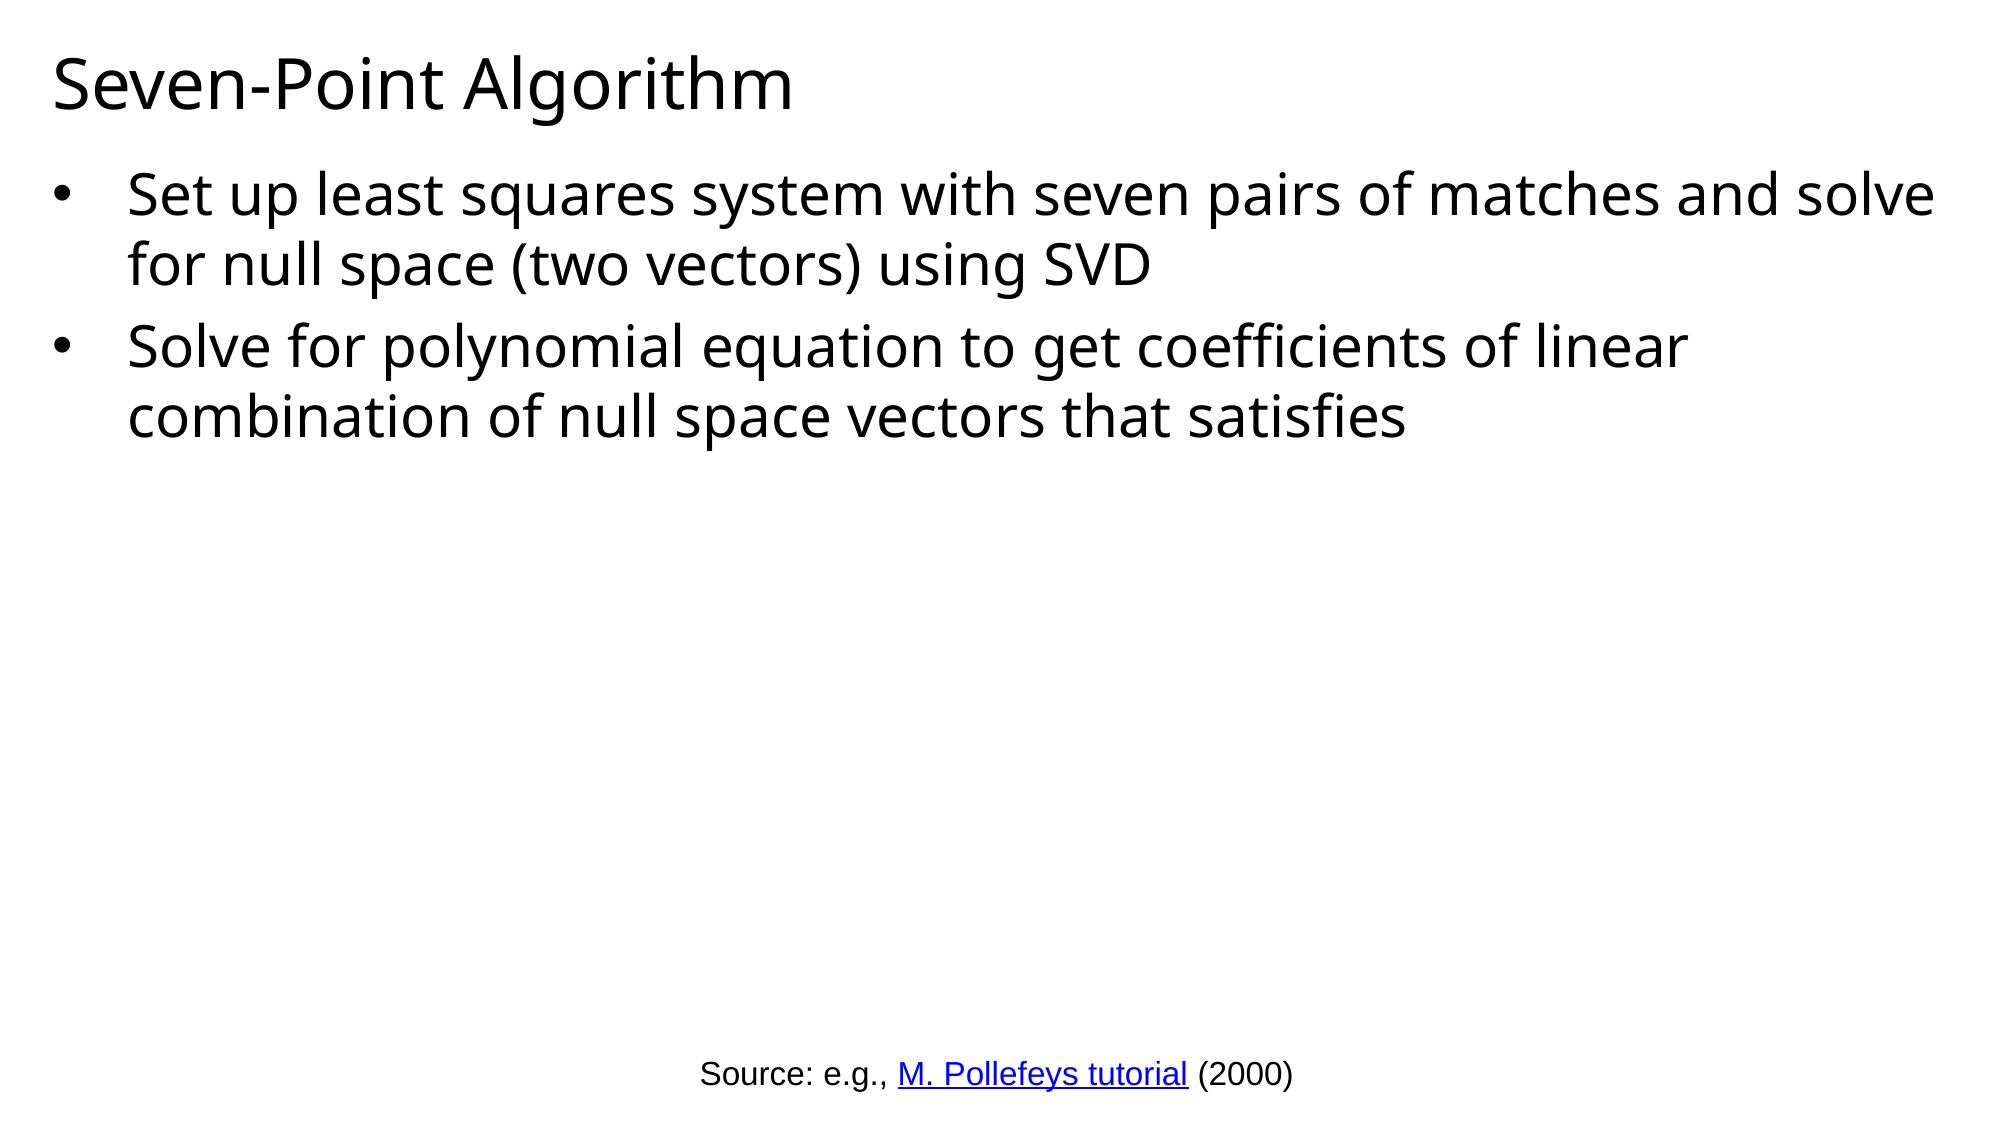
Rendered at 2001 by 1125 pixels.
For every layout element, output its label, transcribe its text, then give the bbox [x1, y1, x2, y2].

title Seven-Point Algorithm [37, 12, 1963, 151]
text_box Source: e.g., M. Pollefeys tutorial (2000) [684, 1044, 1309, 1100]
